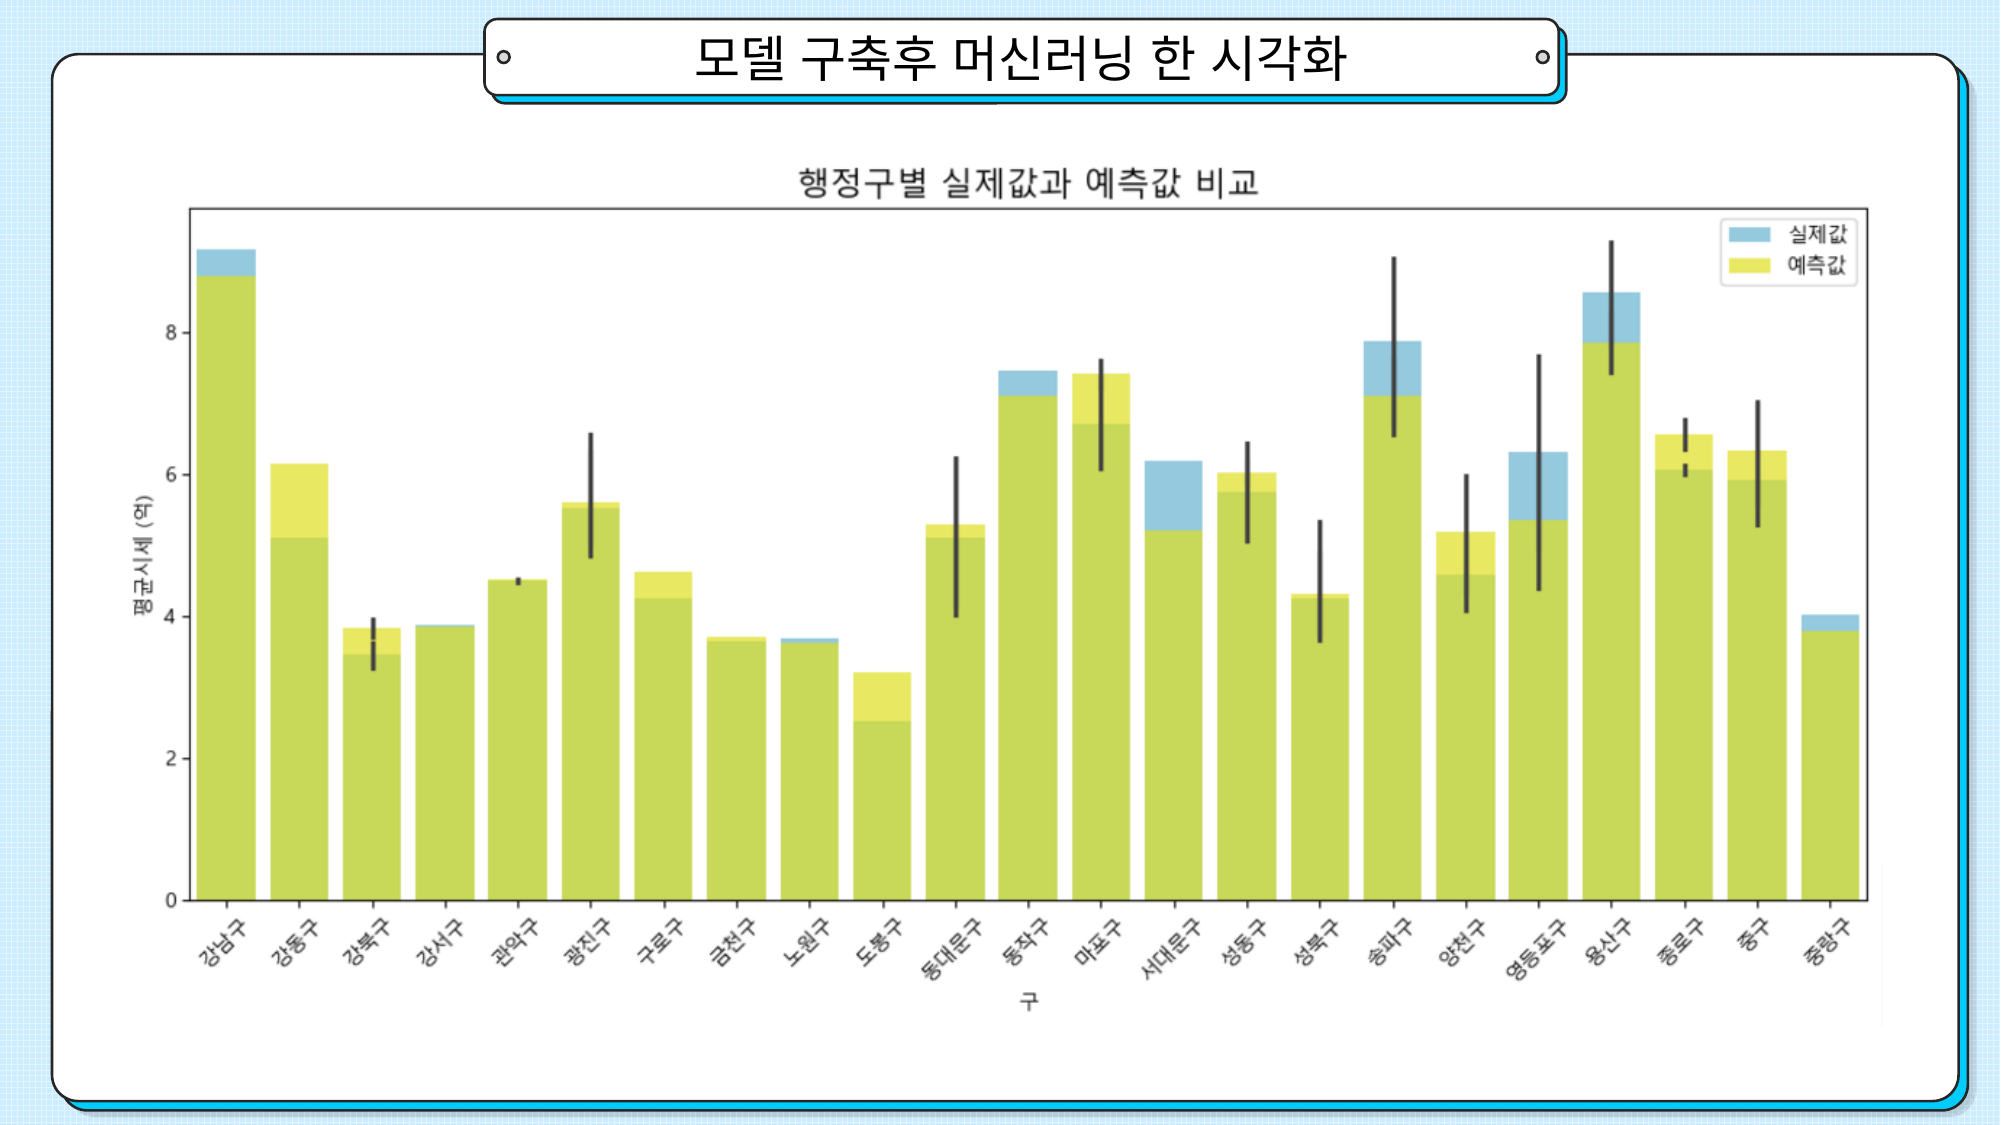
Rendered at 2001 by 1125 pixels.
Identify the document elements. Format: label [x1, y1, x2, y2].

picture [117, 155, 1883, 1027]
text_box [51, 18, 1968, 1111]
